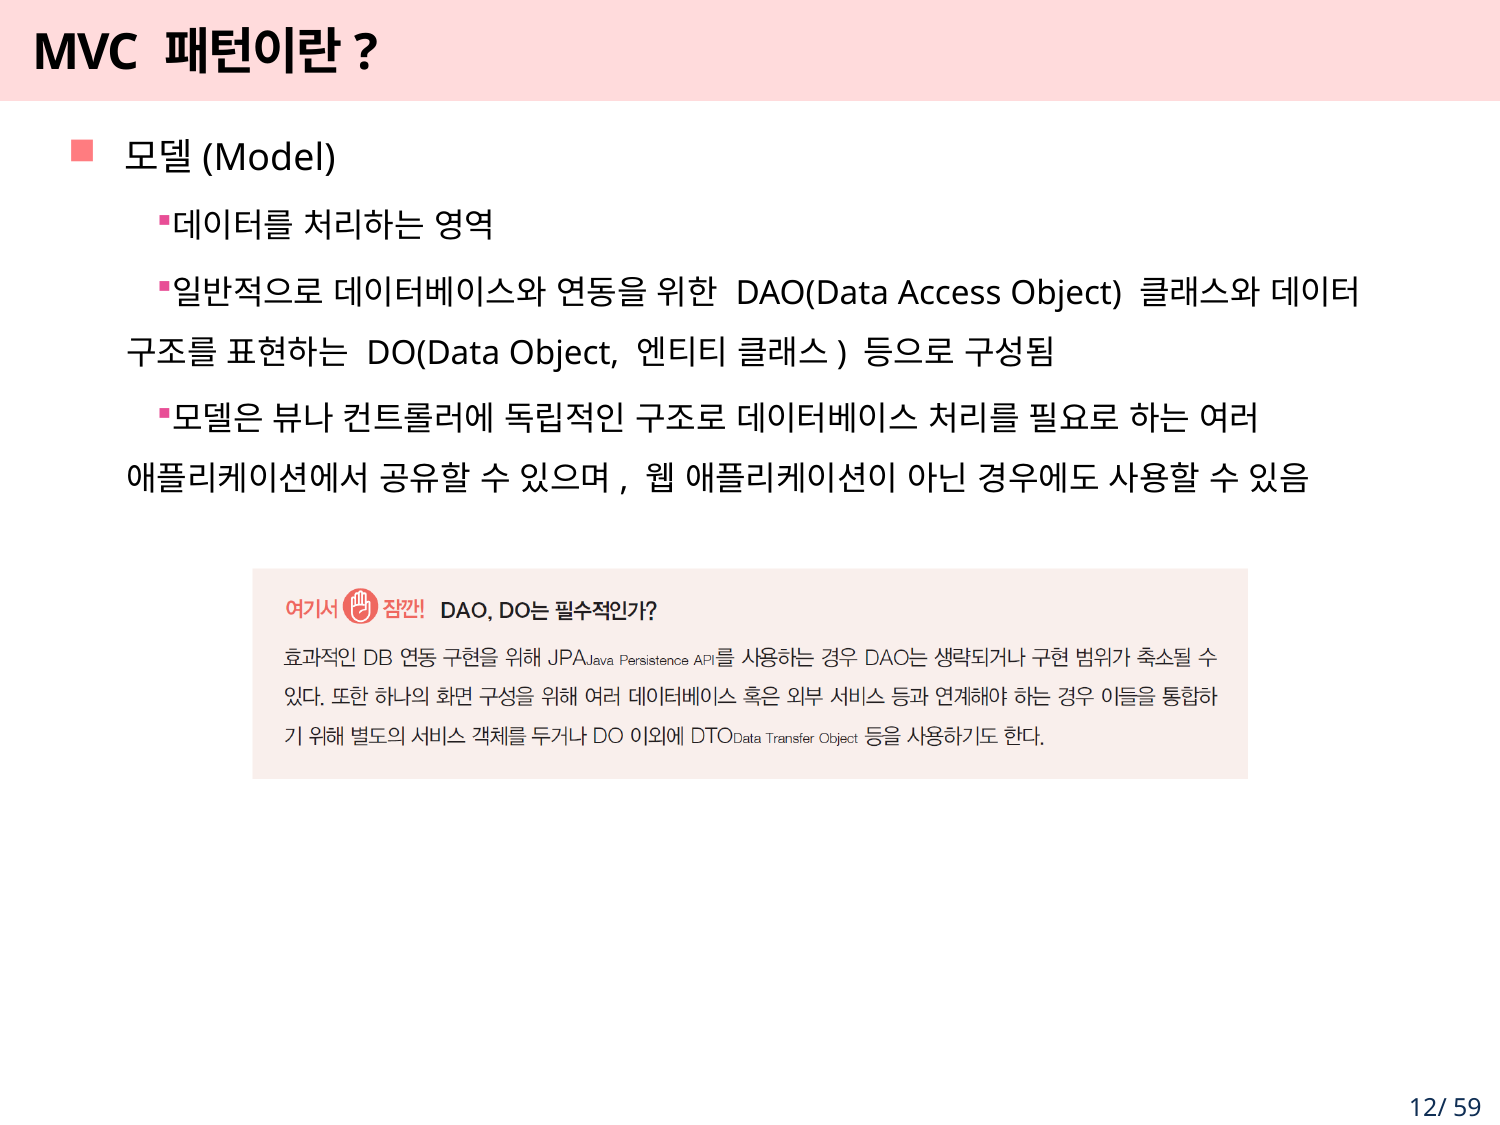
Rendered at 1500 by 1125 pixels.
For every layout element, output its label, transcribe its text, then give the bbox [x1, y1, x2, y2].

list 모델(Model) 데이터를 처리하는 영역 일반적으로 데이터베이스와 연동을 위한 DAO(Data Access Object) 클래스와 데이터 구조를 표현하는 DO(Data Object, 엔티티 클래스) 등으로 구성됨 모델은 뷰나 컨트롤러에 독립적인 구조로 데이터베이스 처리를 필요로 하는 여러 애플리케이션에서 공유할 수 있으며, 웹 애플리케이션이 아닌 경우에도 사용할 수 있음 [53, 125, 1425, 1005]
title MVC 패턴이란? [17, 10, 1295, 89]
picture [245, 559, 1255, 788]
